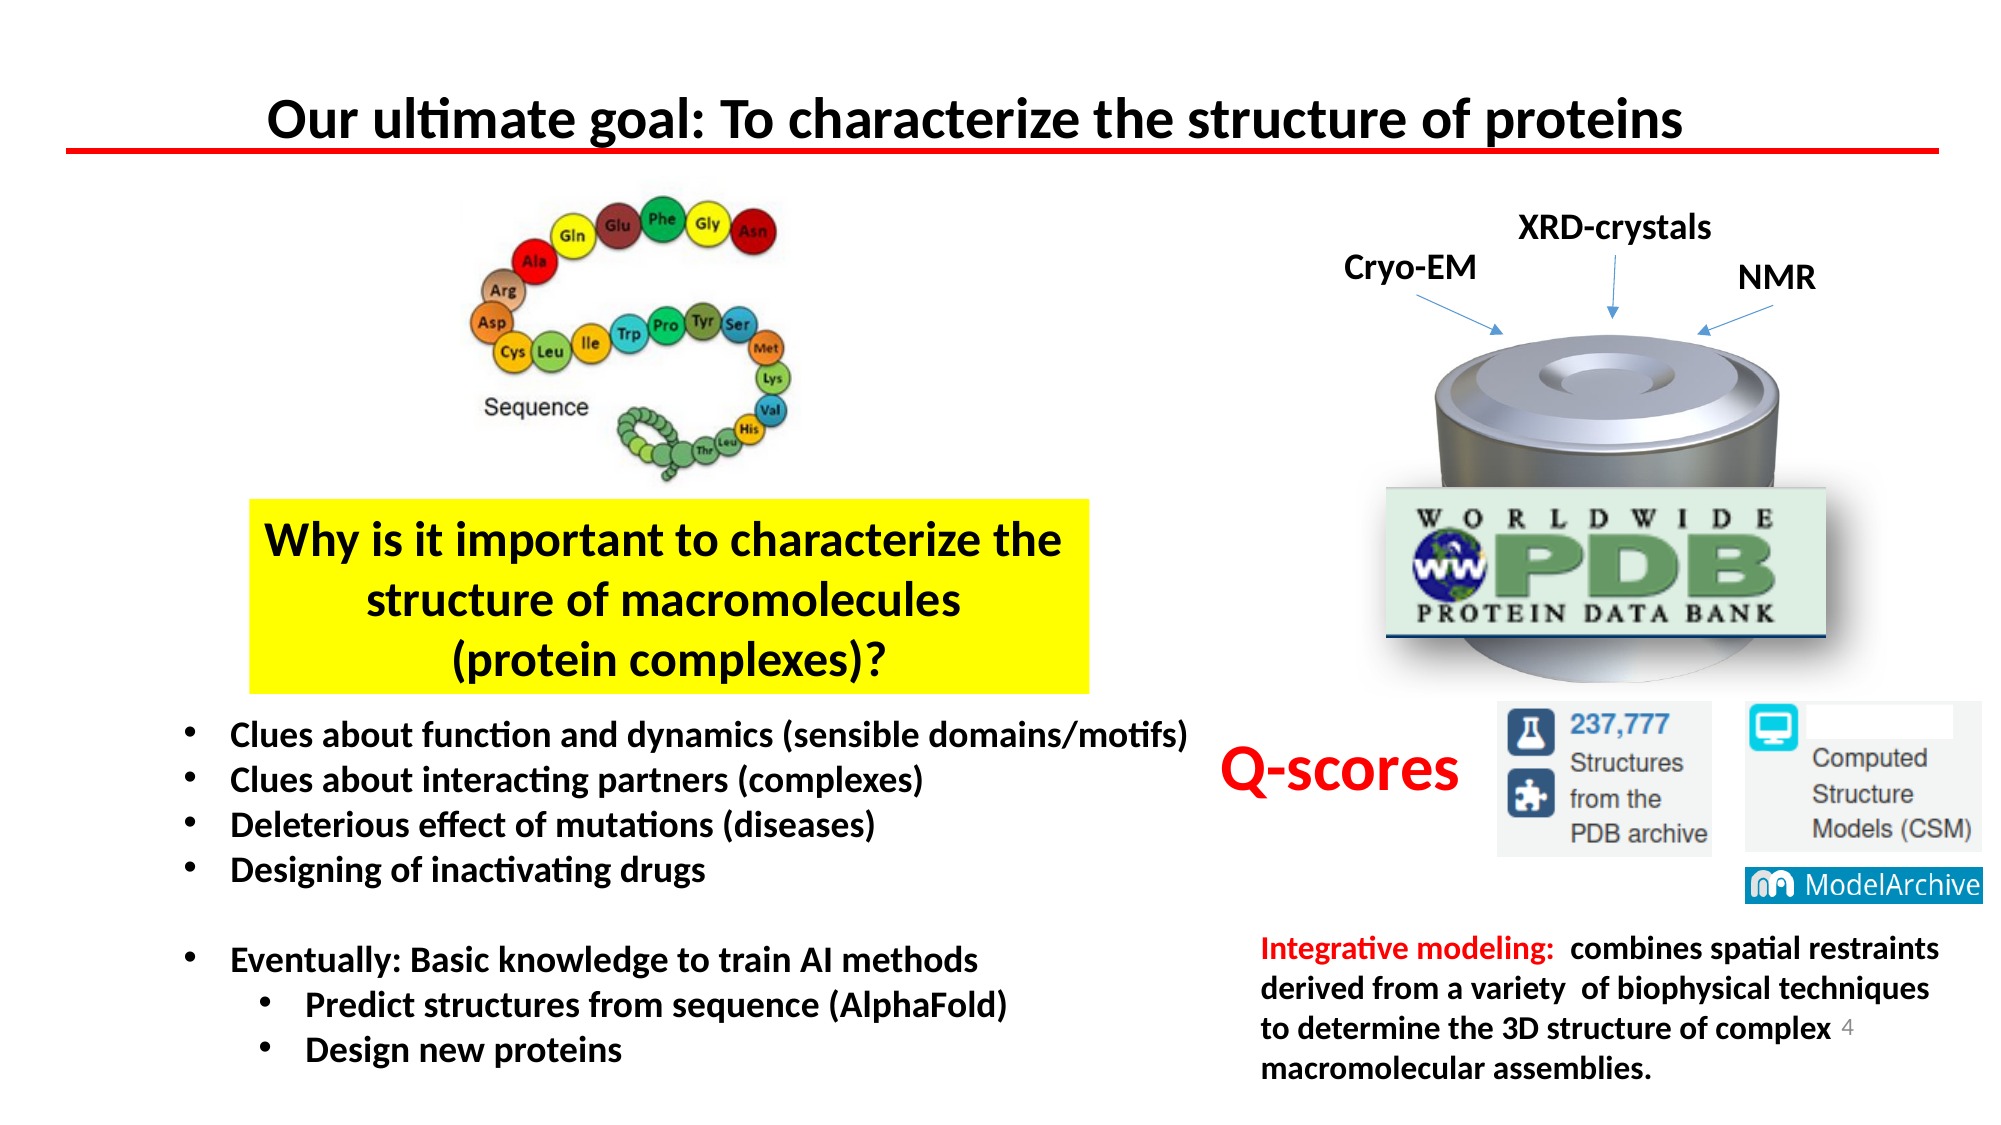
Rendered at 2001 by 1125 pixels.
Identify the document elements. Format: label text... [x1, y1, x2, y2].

picture [460, 170, 801, 489]
text_box Integrative modeling: combines spatial restraints derived from a variety of biophysical techniques to determine the 3D structure of complex macromolecular assemblies. [1245, 918, 1969, 1094]
picture [1893, 875, 1898, 883]
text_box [1329, 194, 1947, 683]
text_box Clues about function and dynamics (sensible domains/motifs) Clues about interacting partners (complexes) Deleterious effect of mutations (diseases) Designing of inactivating drugs Eventually: Basic knowledge to train AI methods Predict structures from sequence (AlphaFold) Design new proteins [168, 702, 1234, 1077]
text_box Why is it important to characterize the structure of macromolecules (protein complexes)? [249, 499, 1090, 694]
text_box Our ultimate goal: To characterize the structure of proteins [252, 72, 1807, 150]
picture [1968, 882, 1979, 892]
picture [1752, 871, 1793, 896]
text_box Q-scores [1234, 716, 1495, 812]
picture [1745, 701, 1982, 852]
picture [1497, 701, 1712, 857]
text_box Our ultimate goal: To characterize the structure of proteins [252, 151, 1807, 158]
picture [1760, 880, 1766, 896]
picture [1887, 884, 1899, 894]
picture [1808, 875, 1814, 894]
picture [1865, 883, 1876, 892]
